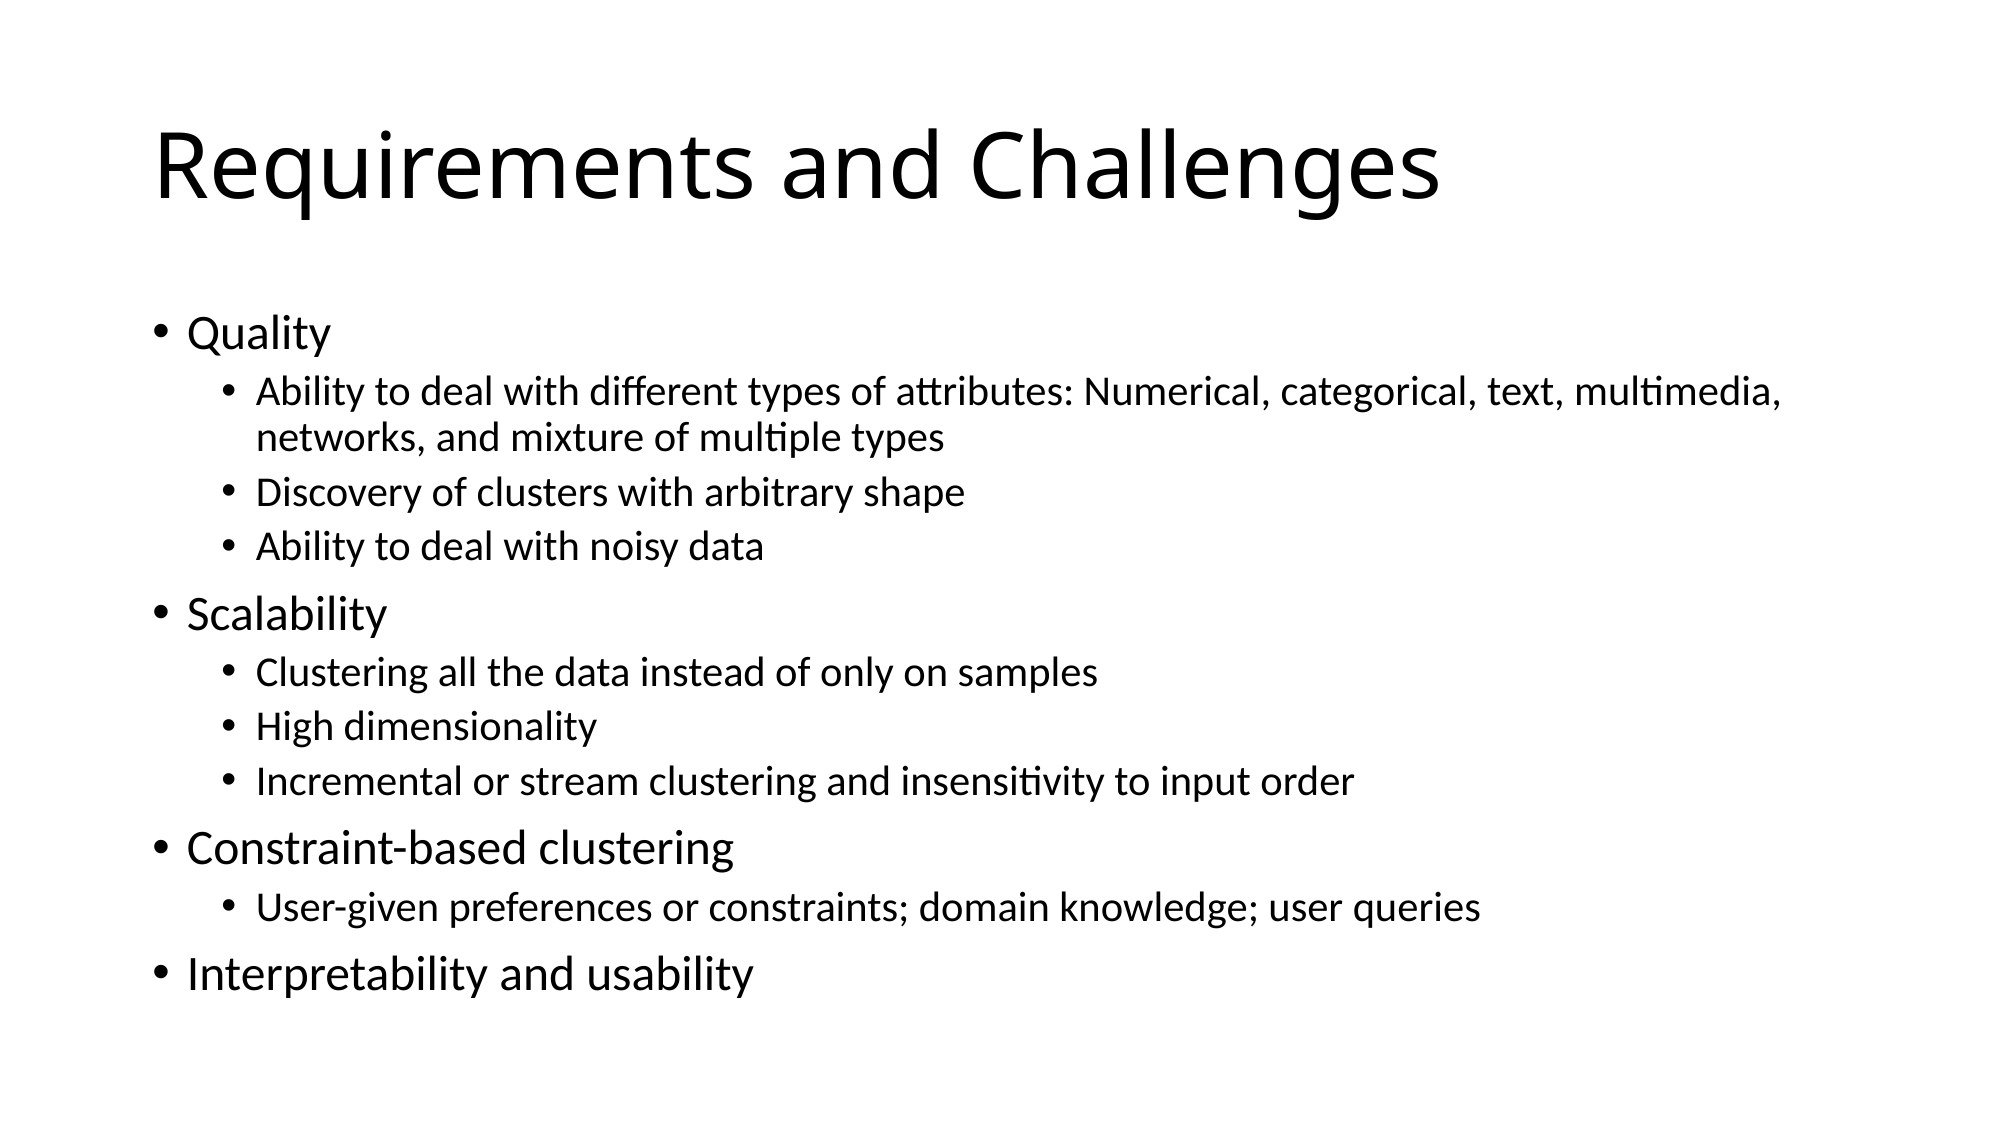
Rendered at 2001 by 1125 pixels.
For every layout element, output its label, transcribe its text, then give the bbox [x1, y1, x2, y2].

list Quality Ability to deal with different types of attributes: Numerical, categorical, text, multimedia, networks, and mixture of multiple types Discovery of clusters with arbitrary shape Ability to deal with noisy data Scalability Clustering all the data instead of only on samples High dimensionality Incremental or stream clustering and insensitivity to input order Constraint-based clustering User-given preferences or constraints; domain knowledge; user queries Interpretability and usability [137, 299, 1863, 1014]
title Requirements and Challenges [137, 59, 1863, 278]
